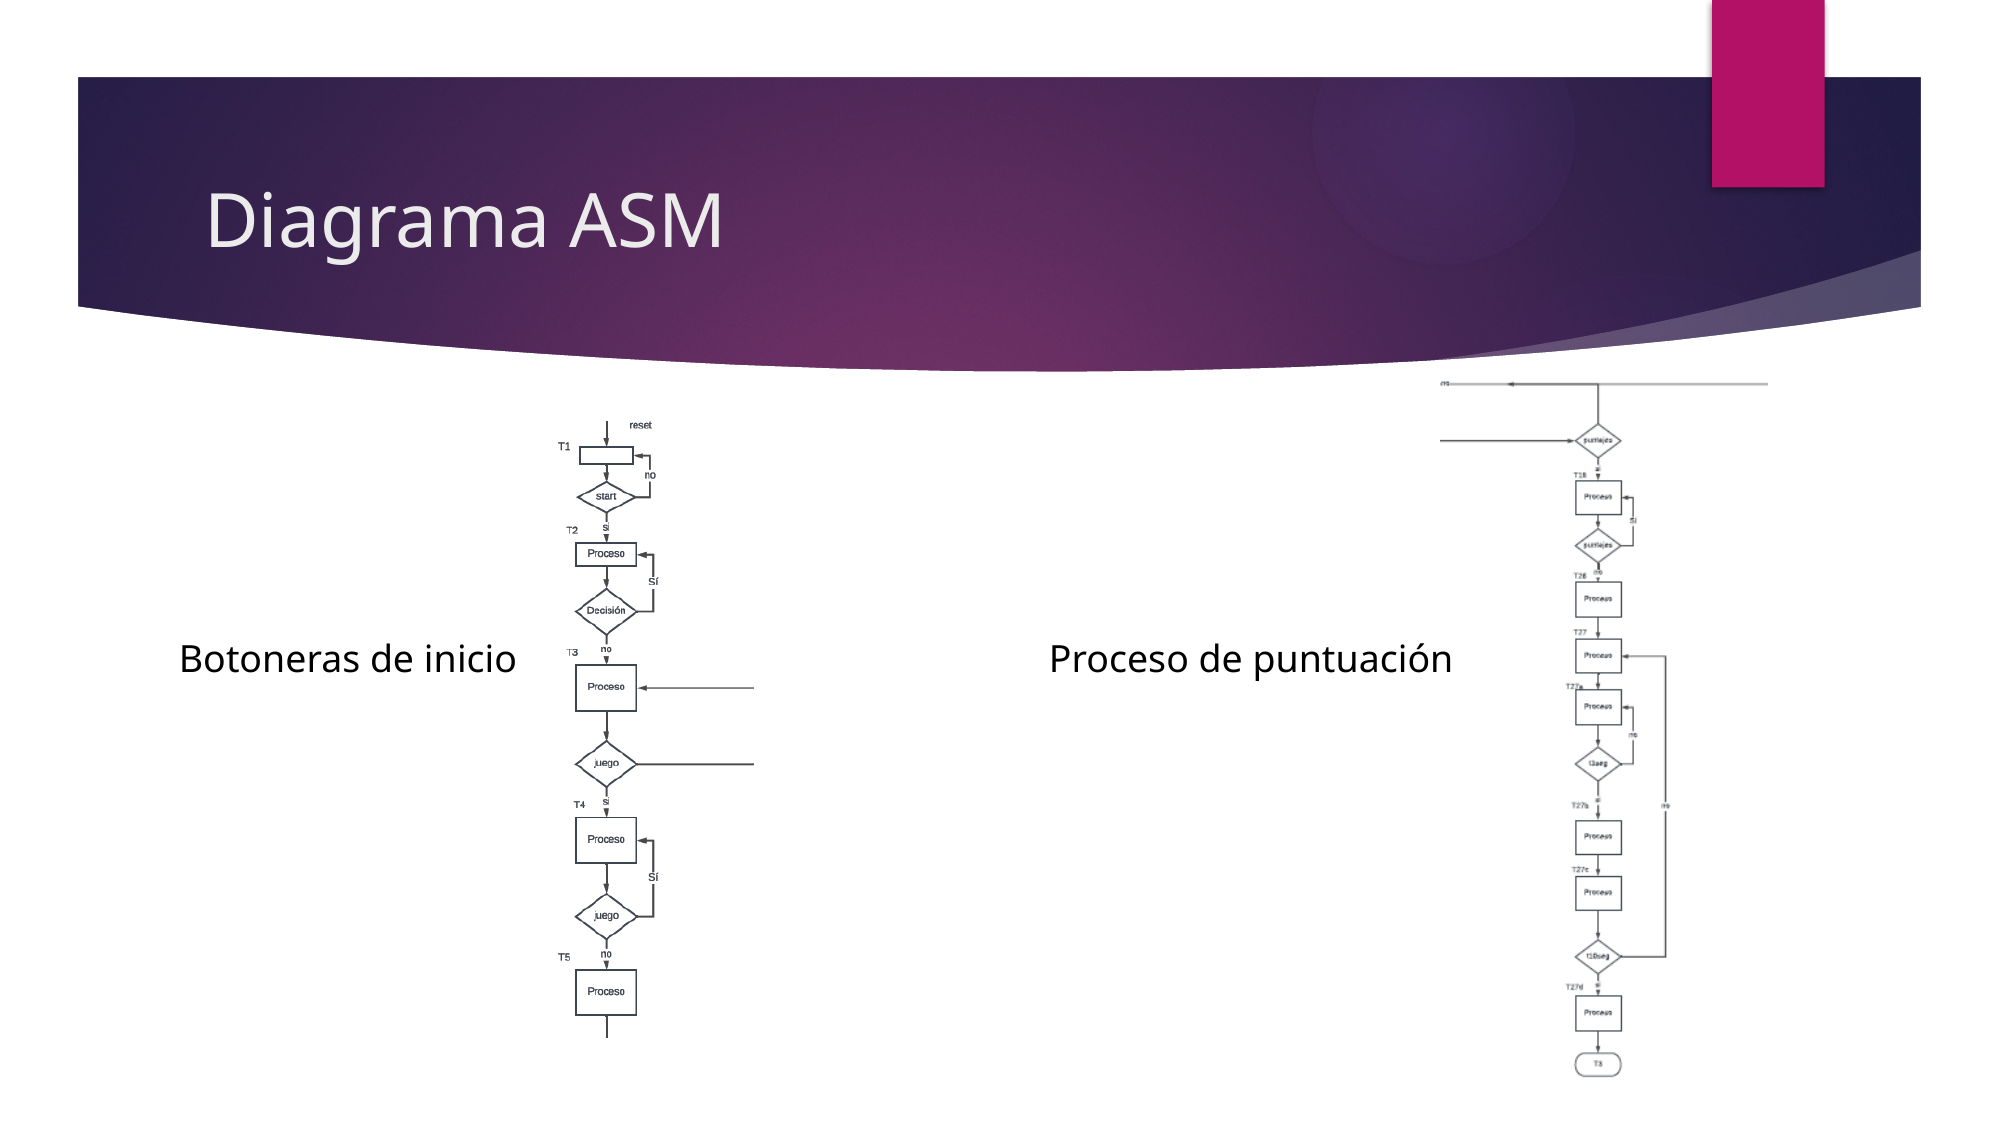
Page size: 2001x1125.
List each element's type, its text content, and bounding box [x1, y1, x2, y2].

title Diagrama ASM [189, 159, 1627, 276]
text_box Proceso de puntuación [1034, 628, 1434, 688]
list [1440, 361, 1768, 1107]
picture [463, 415, 754, 1038]
text_box Botoneras de inicio [163, 628, 457, 688]
